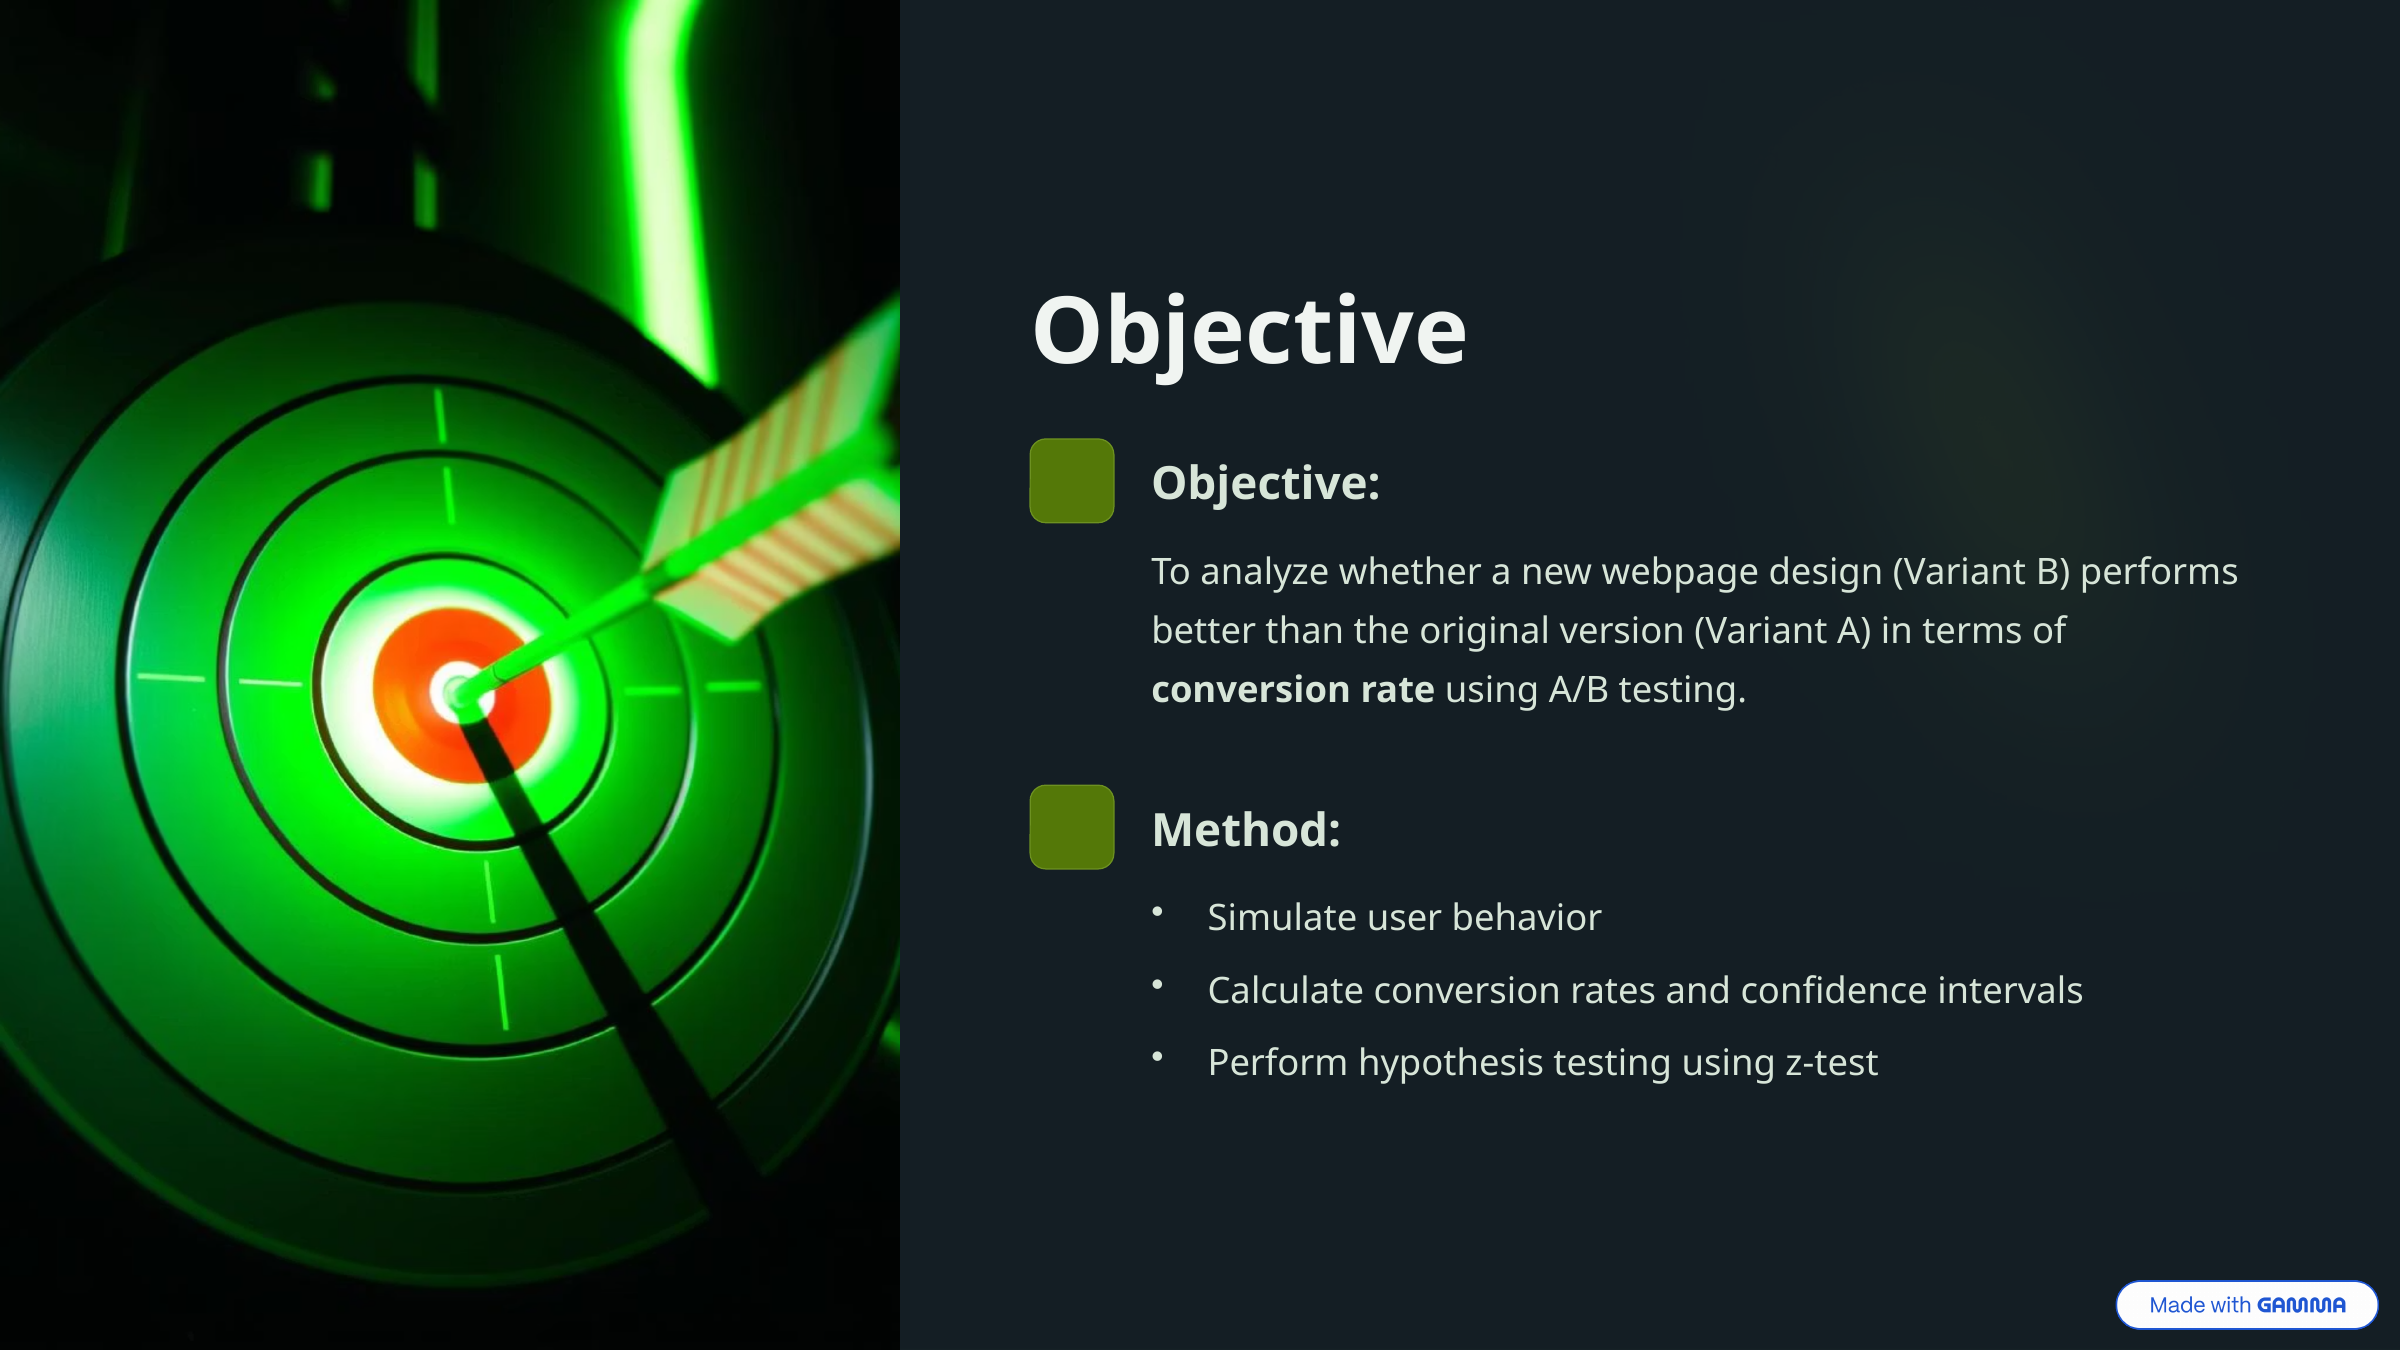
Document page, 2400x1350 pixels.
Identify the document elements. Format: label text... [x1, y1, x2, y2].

text_box [1030, 438, 1114, 523]
picture [0, 0, 900, 1350]
text_box Objective [1030, 266, 1961, 384]
text_box Method: [1151, 797, 1617, 857]
picture [2106, 1271, 2389, 1339]
text_box Objective: [1151, 451, 1617, 510]
text_box Calculate conversion rates and confidence intervals [1151, 950, 2270, 1011]
text_box To analyze whether a new webpage design (Variant B) performs better than the original version (Variant A) in terms of conversion rate using A/B testing. [1151, 532, 2270, 711]
text_box Simulate user behavior [1151, 878, 2270, 938]
text_box [1030, 785, 1114, 869]
text_box Perform hypothesis testing using z-test [1151, 1023, 2270, 1083]
